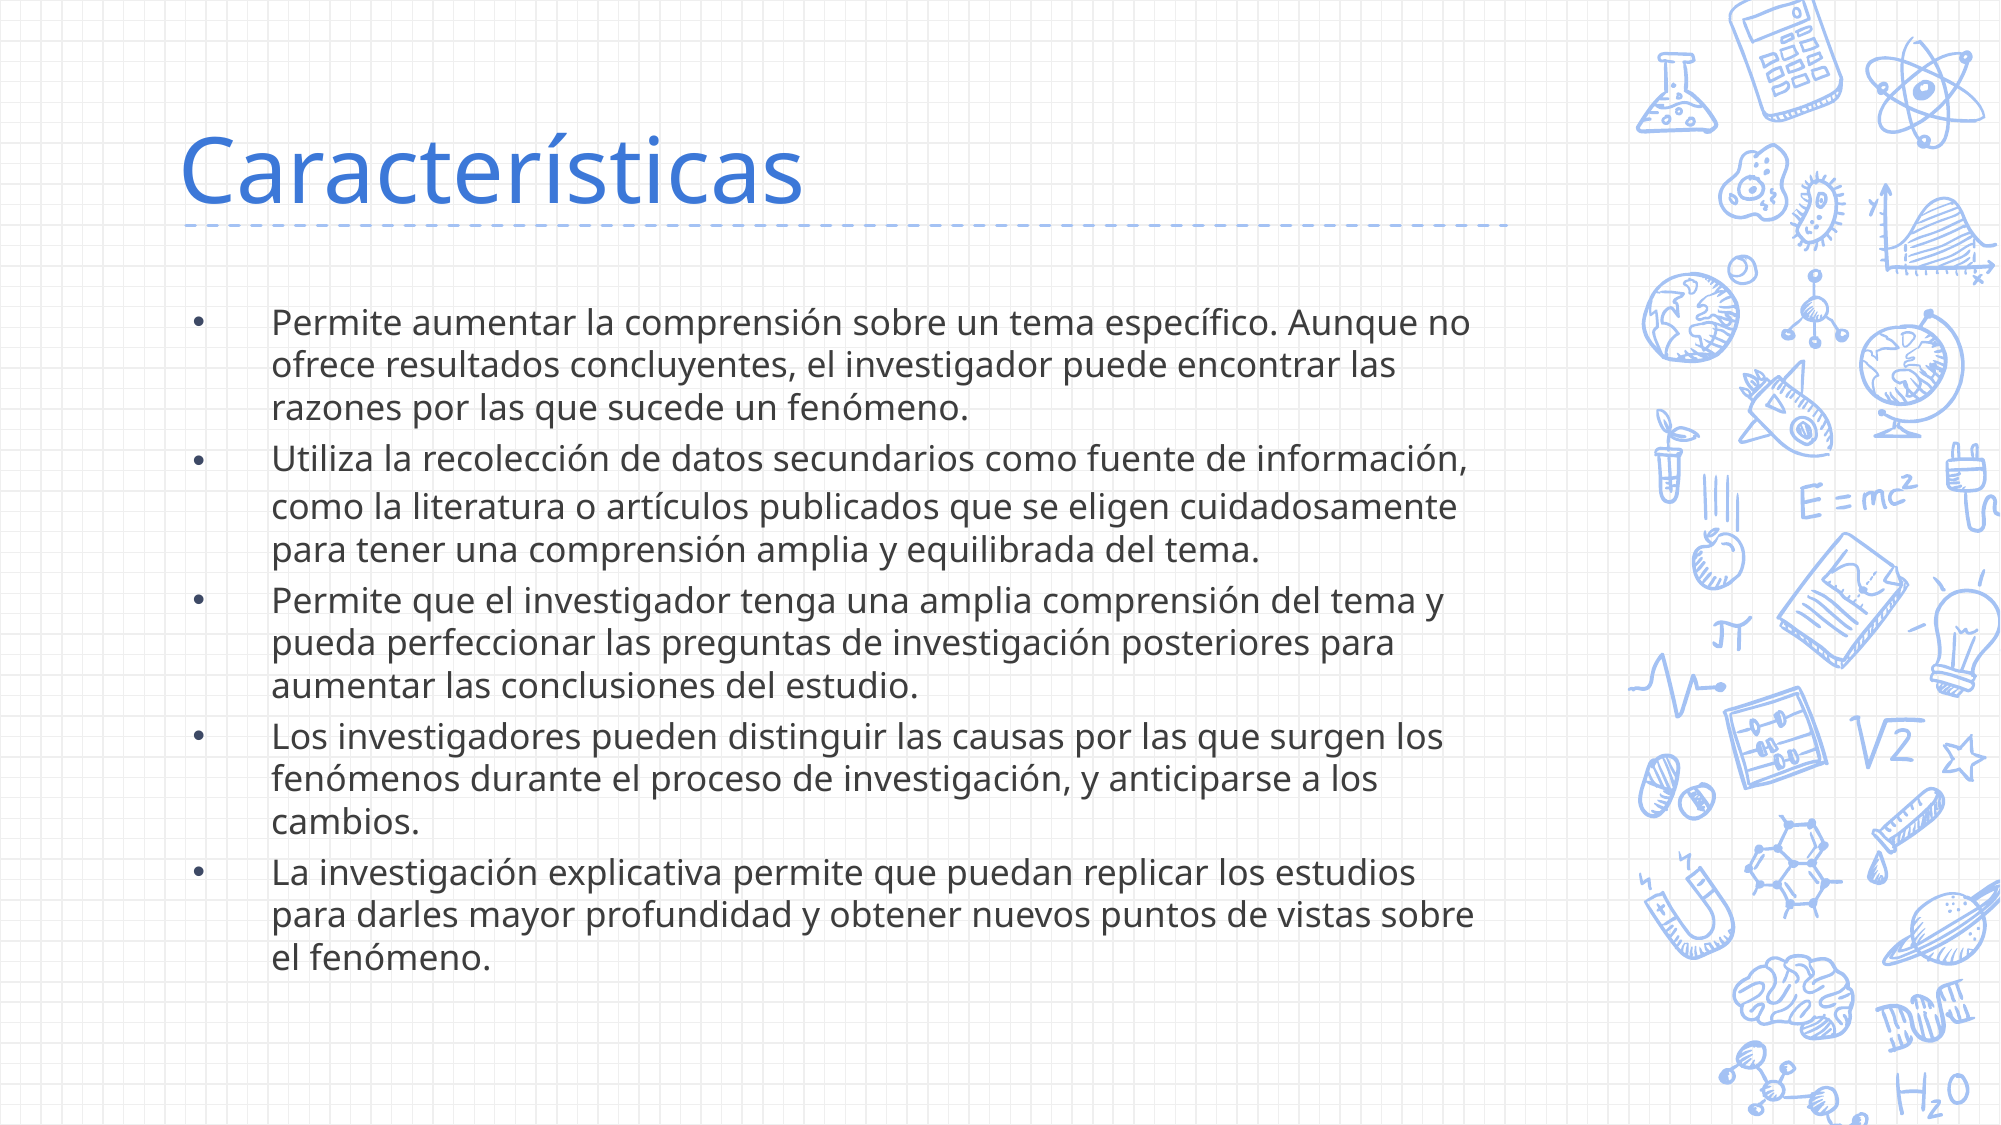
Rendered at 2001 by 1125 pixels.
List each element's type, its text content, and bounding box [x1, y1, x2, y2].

title Características [163, 49, 1507, 237]
list Permite aumentar la comprensión sobre un tema específico. Aunque no ofrece resultados concluyentes, el investigador puede encontrar las razones por las que sucede un fenómeno. Utiliza la recolección de datos secundarios como fuente de información, como la literatura o artículos publicados que se eligen cuidadosamente para tener una comprensión amplia y equilibrada del tema. Permite que el investigador tenga una amplia comprensión del tema y pueda perfeccionar las preguntas de investigación posteriores para aumentar las conclusiones del estudio. Los investigadores pueden distinguir las causas por las que surgen los fenómenos durante el proceso de investigación, y anticiparse a los cambios. La investigación explicativa permite que puedan replicar los estudios para darles mayor profundidad y obtener nuevos puntos de vistas sobre el fenómeno. [163, 284, 1507, 1075]
